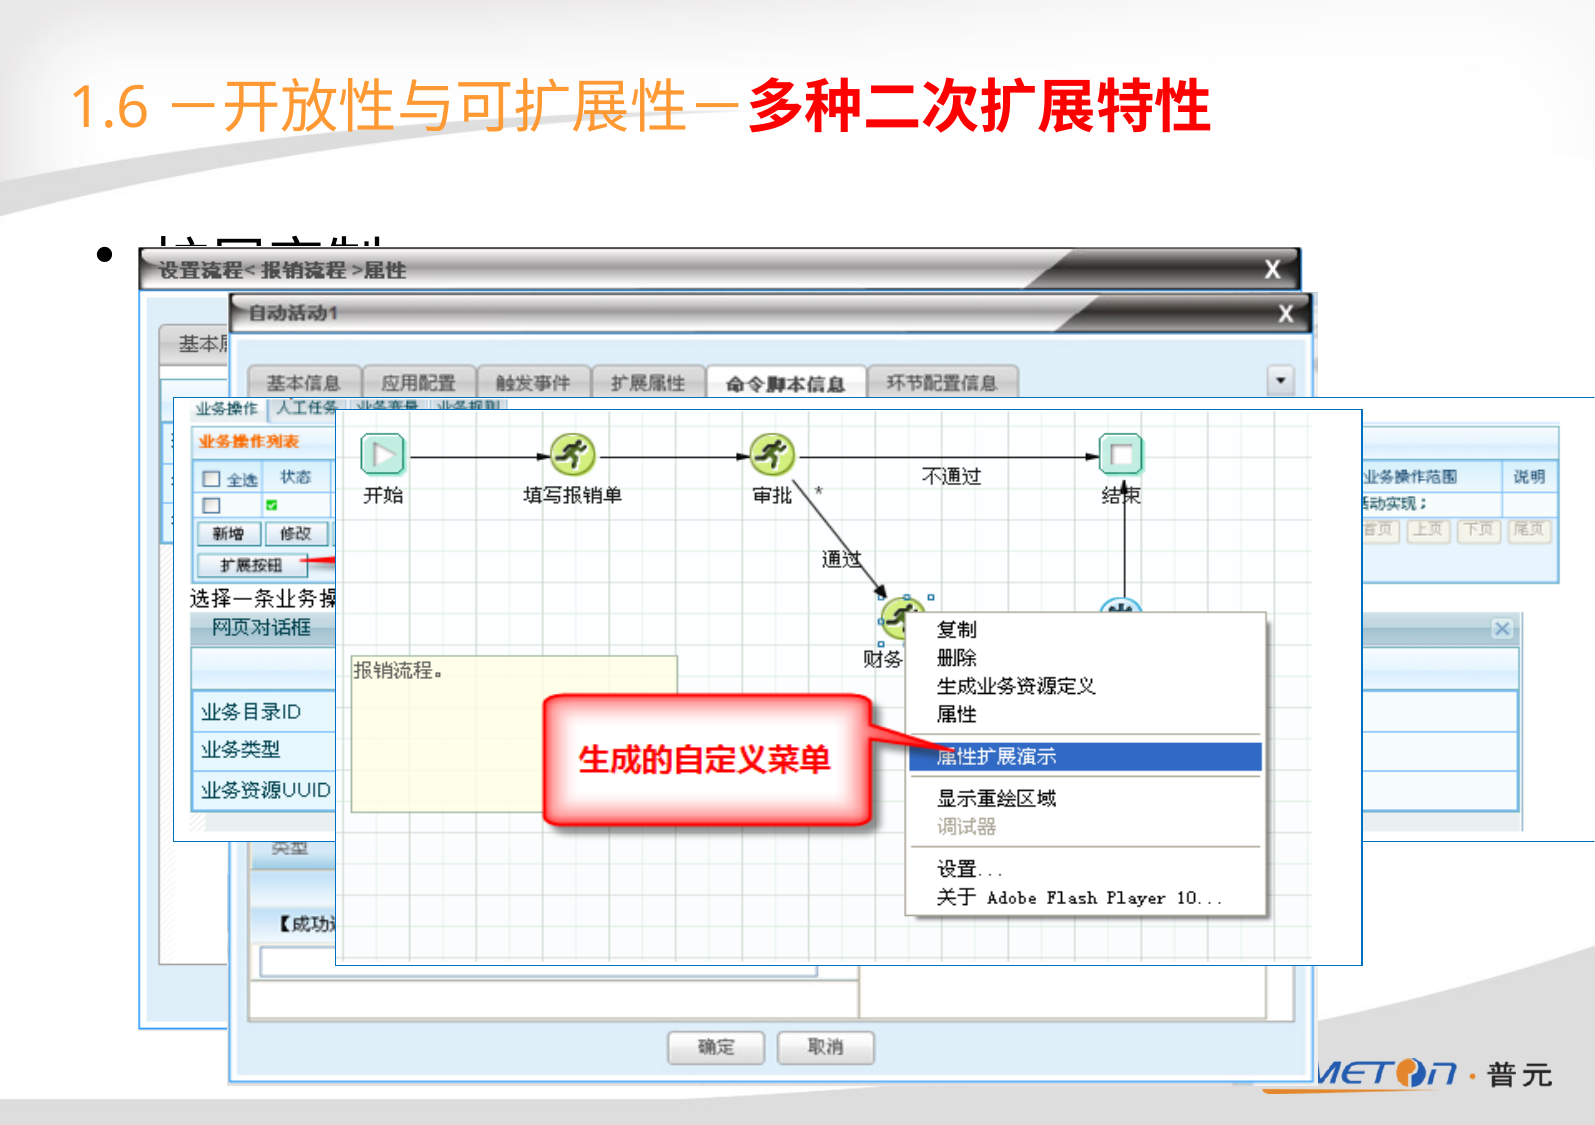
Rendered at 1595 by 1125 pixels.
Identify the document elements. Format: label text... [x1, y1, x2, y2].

title 1.6－开放性与可扩展性－多种二次扩展特性 [52, 57, 1556, 151]
list 扩展定制 流程属性页支持自定义扩展 活动属性页支持自定义扩展 资源管理页面功能按钮支持自定义扩展 流程快捷菜单支持自定义扩展 活动快捷菜单支持自定义扩展 分支连线快捷菜单支持自定义扩展 [79, 184, 1516, 1010]
picture [0, 0, 1595, 1125]
